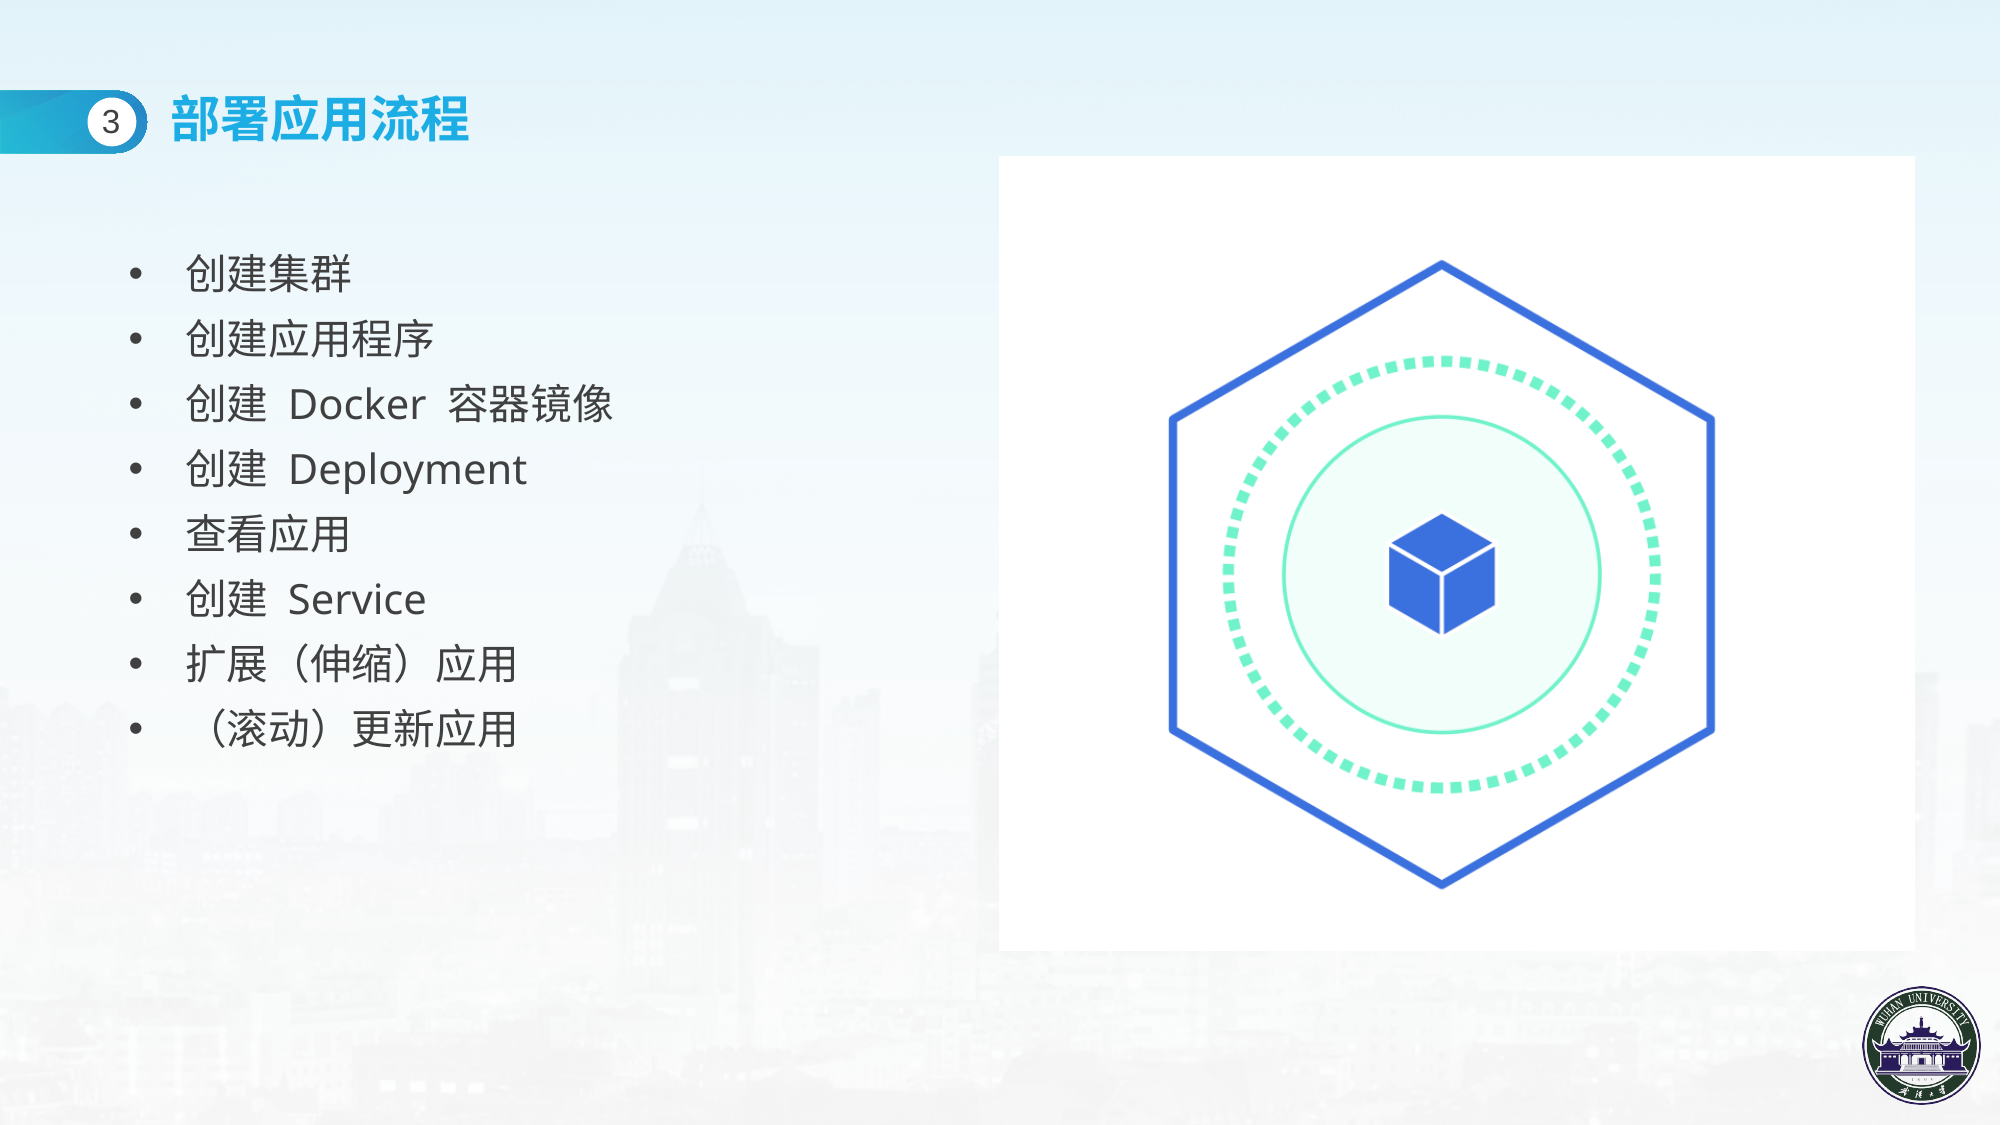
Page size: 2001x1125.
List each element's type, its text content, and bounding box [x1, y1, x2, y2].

list 部署应用流程 [155, 87, 487, 157]
picture [1862, 986, 1981, 1105]
text_box 创建集群 创建应用程序 创建 Docker 容器镜像 创建 Deployment 查看应用 创建 Service 扩展（伸缩）应用 （滚动）更新应用 [114, 225, 999, 761]
picture [999, 156, 1915, 951]
list 3 [87, 97, 137, 149]
